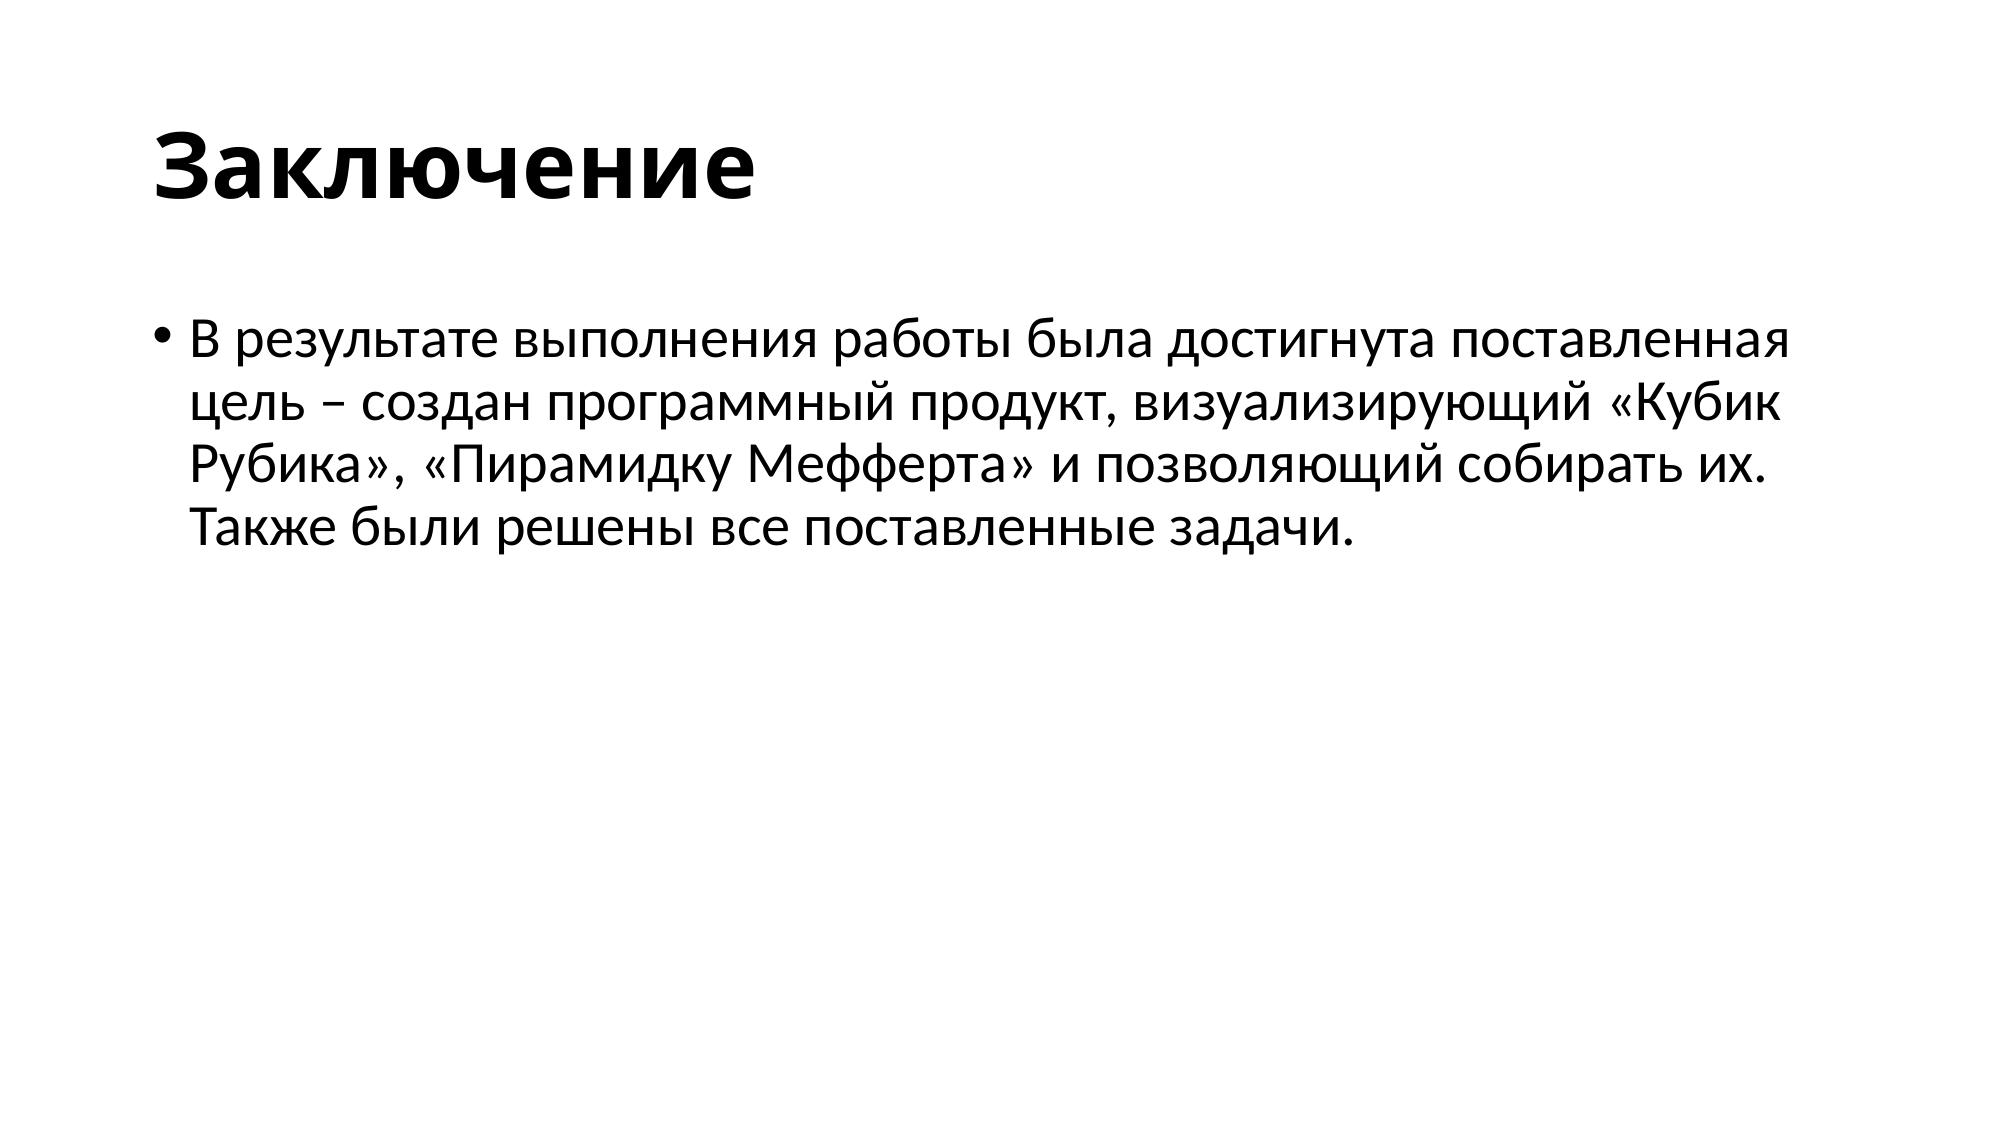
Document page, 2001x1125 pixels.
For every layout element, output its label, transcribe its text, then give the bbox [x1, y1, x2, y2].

title Заключение [137, 59, 1863, 278]
list В результате выполнения работы была достигнута поставленная цель – создан программный продукт, визуализирующий «Кубик Рубика», «Пирамидку Мефферта» и позволяющий собирать их. Также были решены все поставленные задачи. [137, 299, 1863, 1014]
